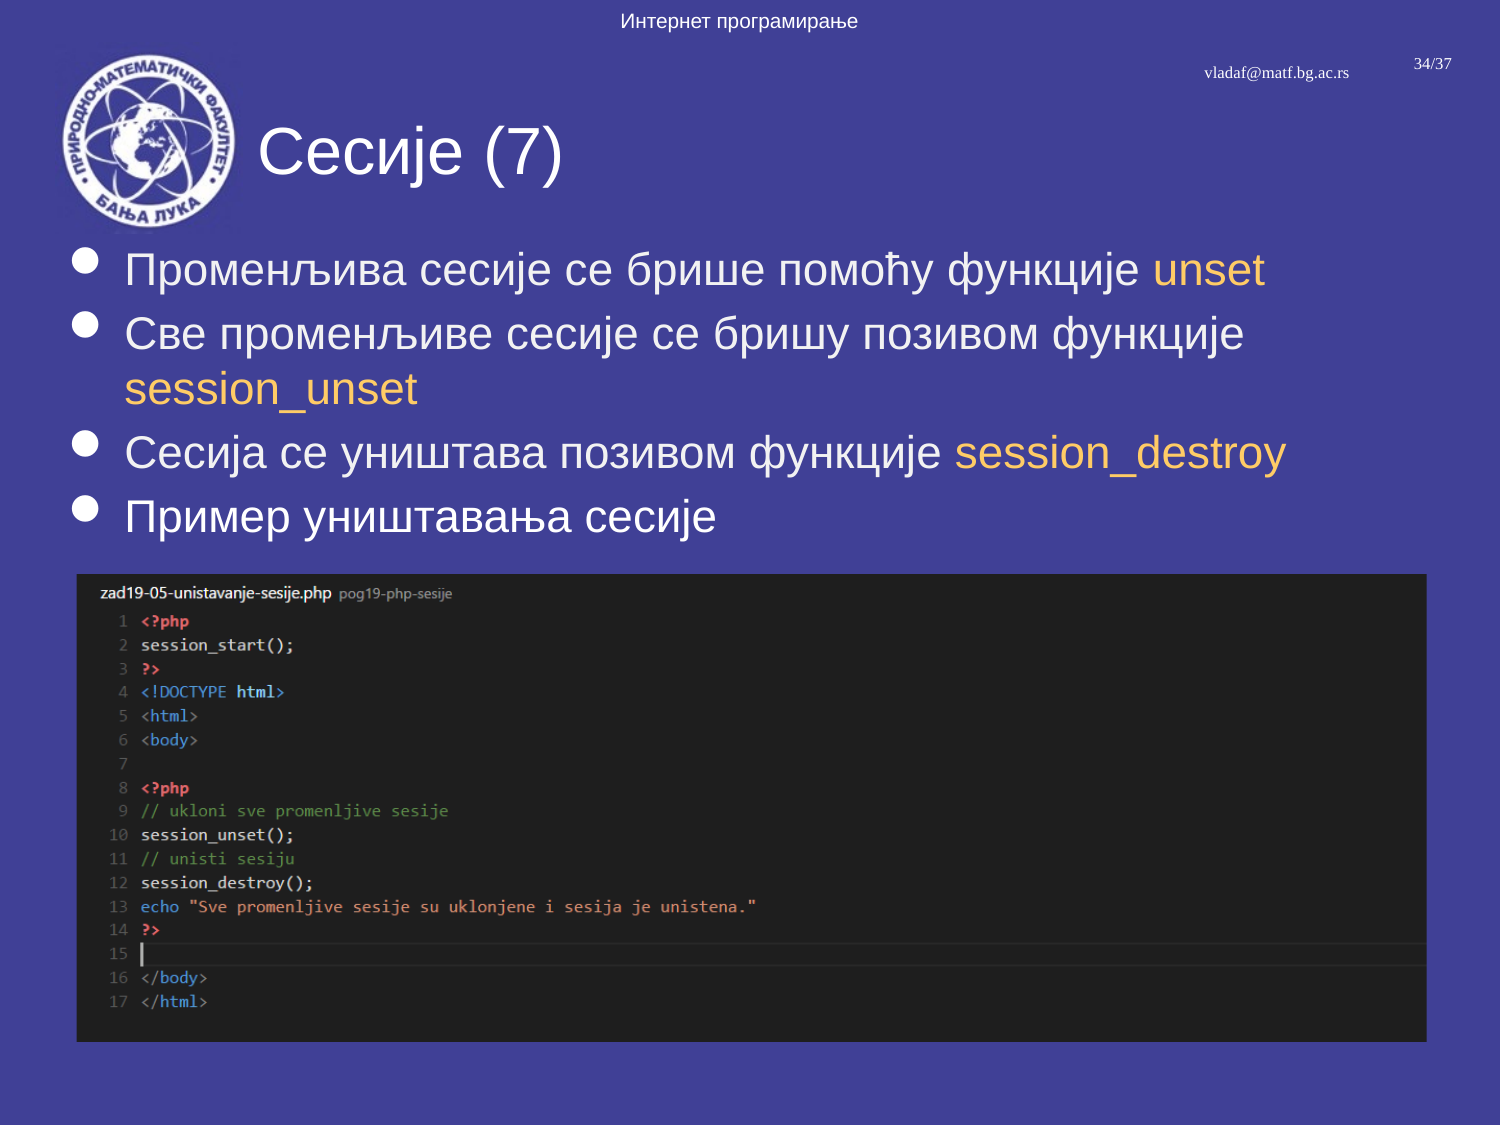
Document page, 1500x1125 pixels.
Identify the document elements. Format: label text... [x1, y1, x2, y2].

title Сесије (7) [242, 54, 1388, 231]
list Променљива сесије се брише помоћу функције unset Све променљиве сесије се бришу позивом функције session_unset Сесија се уништава позивом функције session_destroy Пример уништавања сесије [53, 231, 1483, 588]
picture [55, 42, 243, 231]
picture [76, 574, 1427, 1042]
